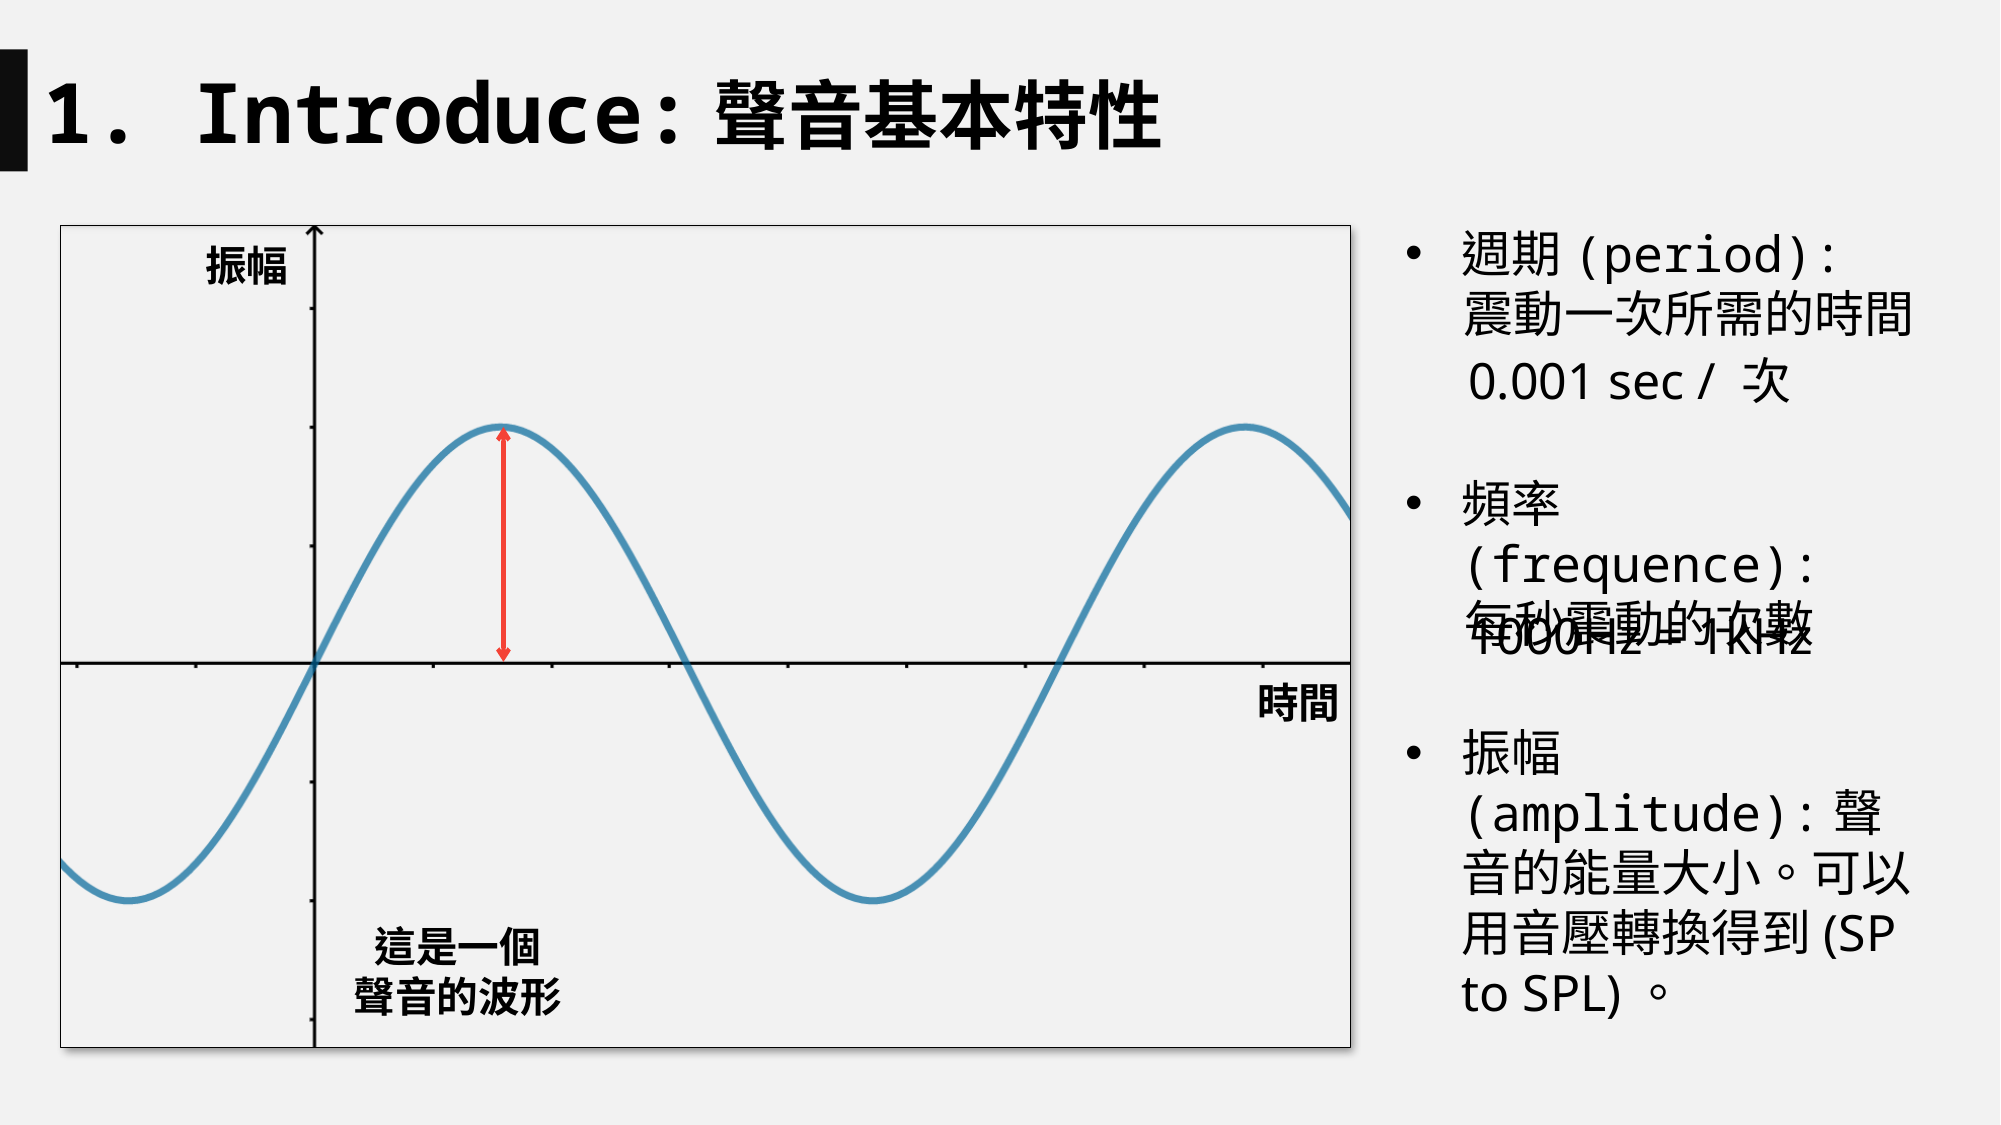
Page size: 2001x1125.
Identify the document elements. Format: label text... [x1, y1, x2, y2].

text_box 週期(period): 震動一次所需的時間 [1390, 214, 1966, 350]
text_box 振幅(amplitude):聲音的能量大小。可以用音壓轉換得到(SP to SPL)。 [1390, 714, 1940, 1030]
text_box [60, 225, 1361, 1048]
text_box [0, 48, 29, 173]
text_box 0.001 sec / 次 [1453, 342, 1836, 417]
text_box 1000Hz = 1kHz [1453, 597, 1855, 672]
text_box 頻率(frequence): 每秒震動的次數 [1390, 464, 1940, 660]
text_box 1. Introduce:聲音基本特性 [29, 53, 1179, 168]
